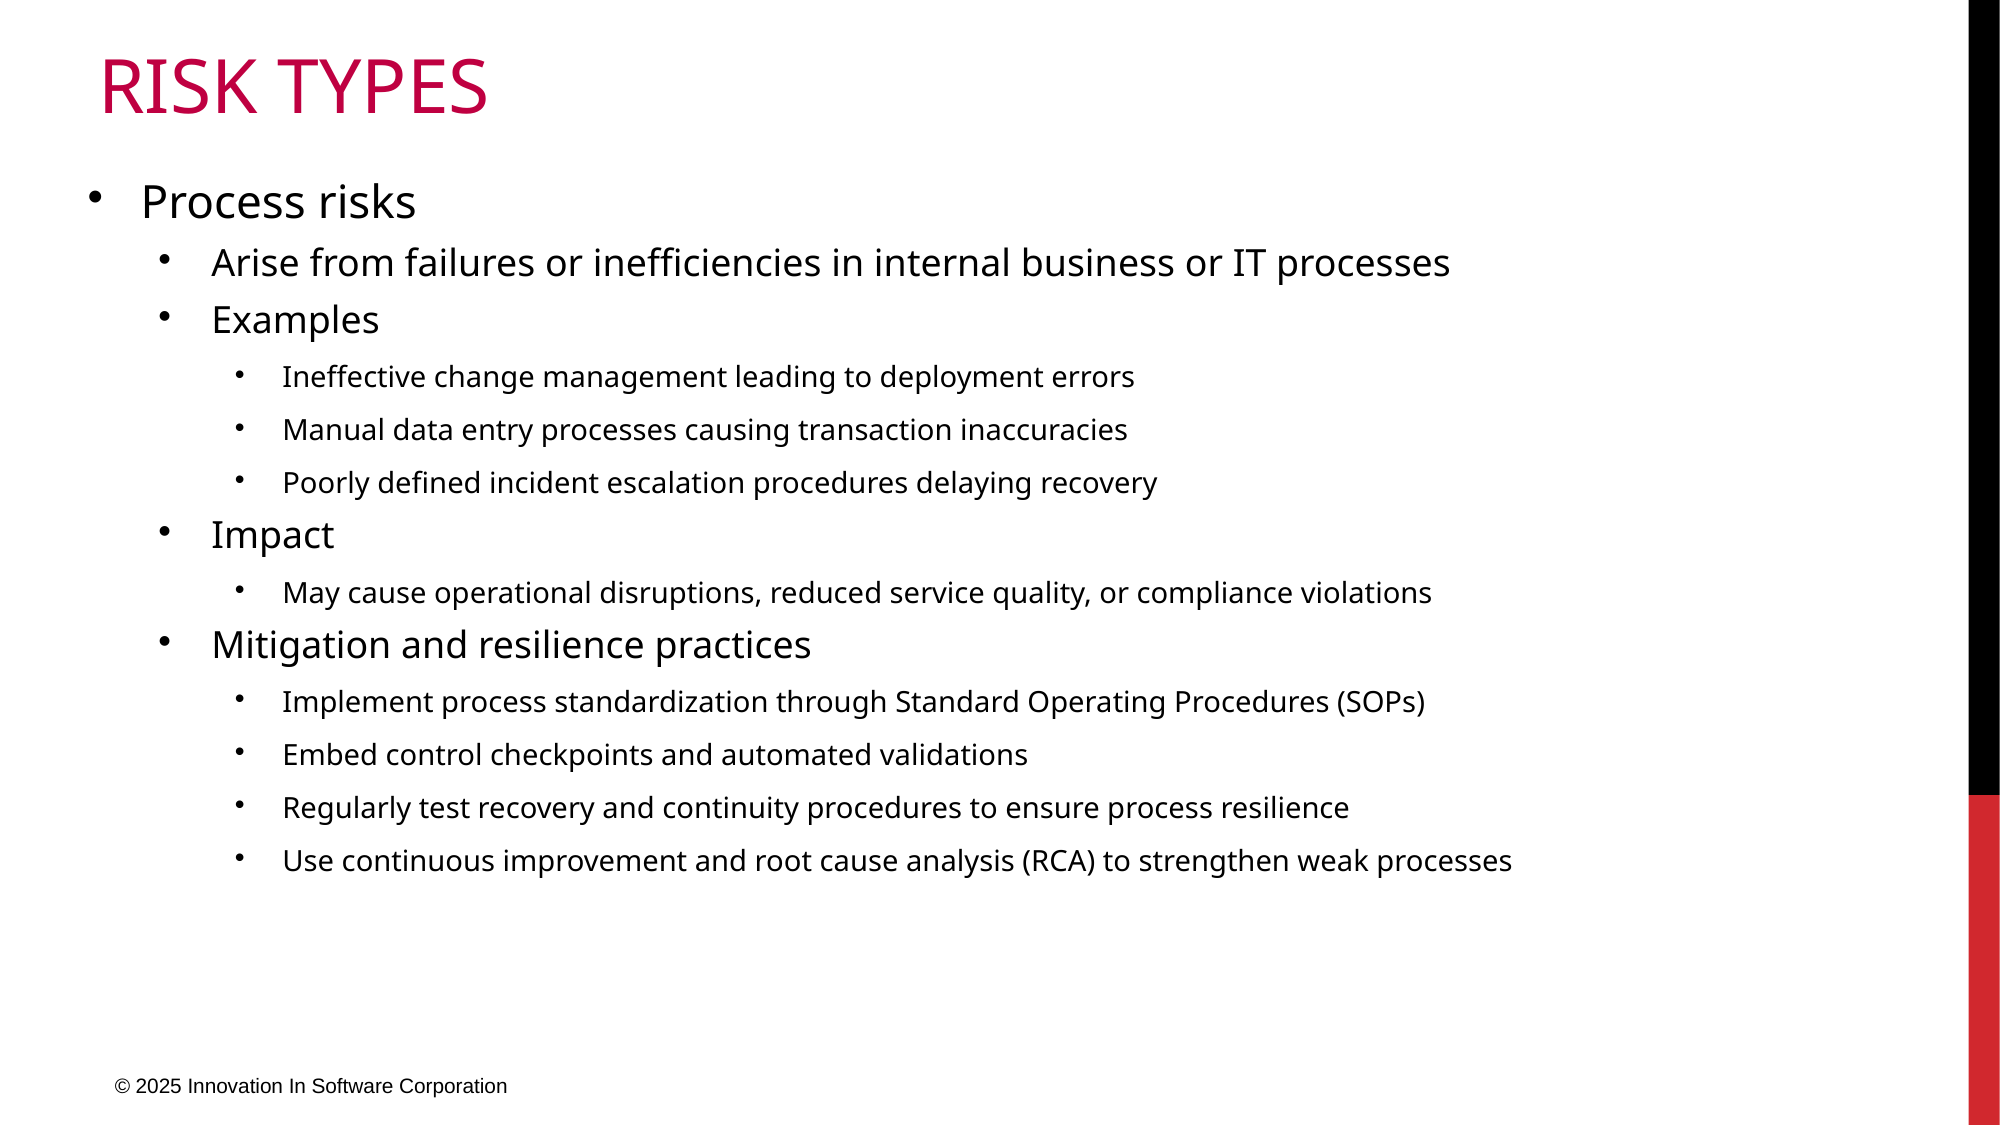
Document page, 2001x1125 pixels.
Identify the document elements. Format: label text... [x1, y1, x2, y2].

list Process risks Arise from failures or inefficiencies in internal business or IT processes Examples Ineffective change management leading to deployment errors Manual data entry processes causing transaction inaccuracies Poorly defined incident escalation procedures delaying recovery Impact May cause operational disruptions, reduced service quality, or compliance violations Mitigation and resilience practices Implement process standardization through Standard Operating Procedures (SOPs) Embed control checkpoints and automated validations Regularly test recovery and continuity procedures to ensure process resilience Use continuous improvement and root cause analysis (RCA) to strengthen weak processes [69, 172, 1766, 990]
footer © 2025 Innovation In Software Corporation [99, 1065, 850, 1112]
title Risk types [98, 0, 1770, 186]
